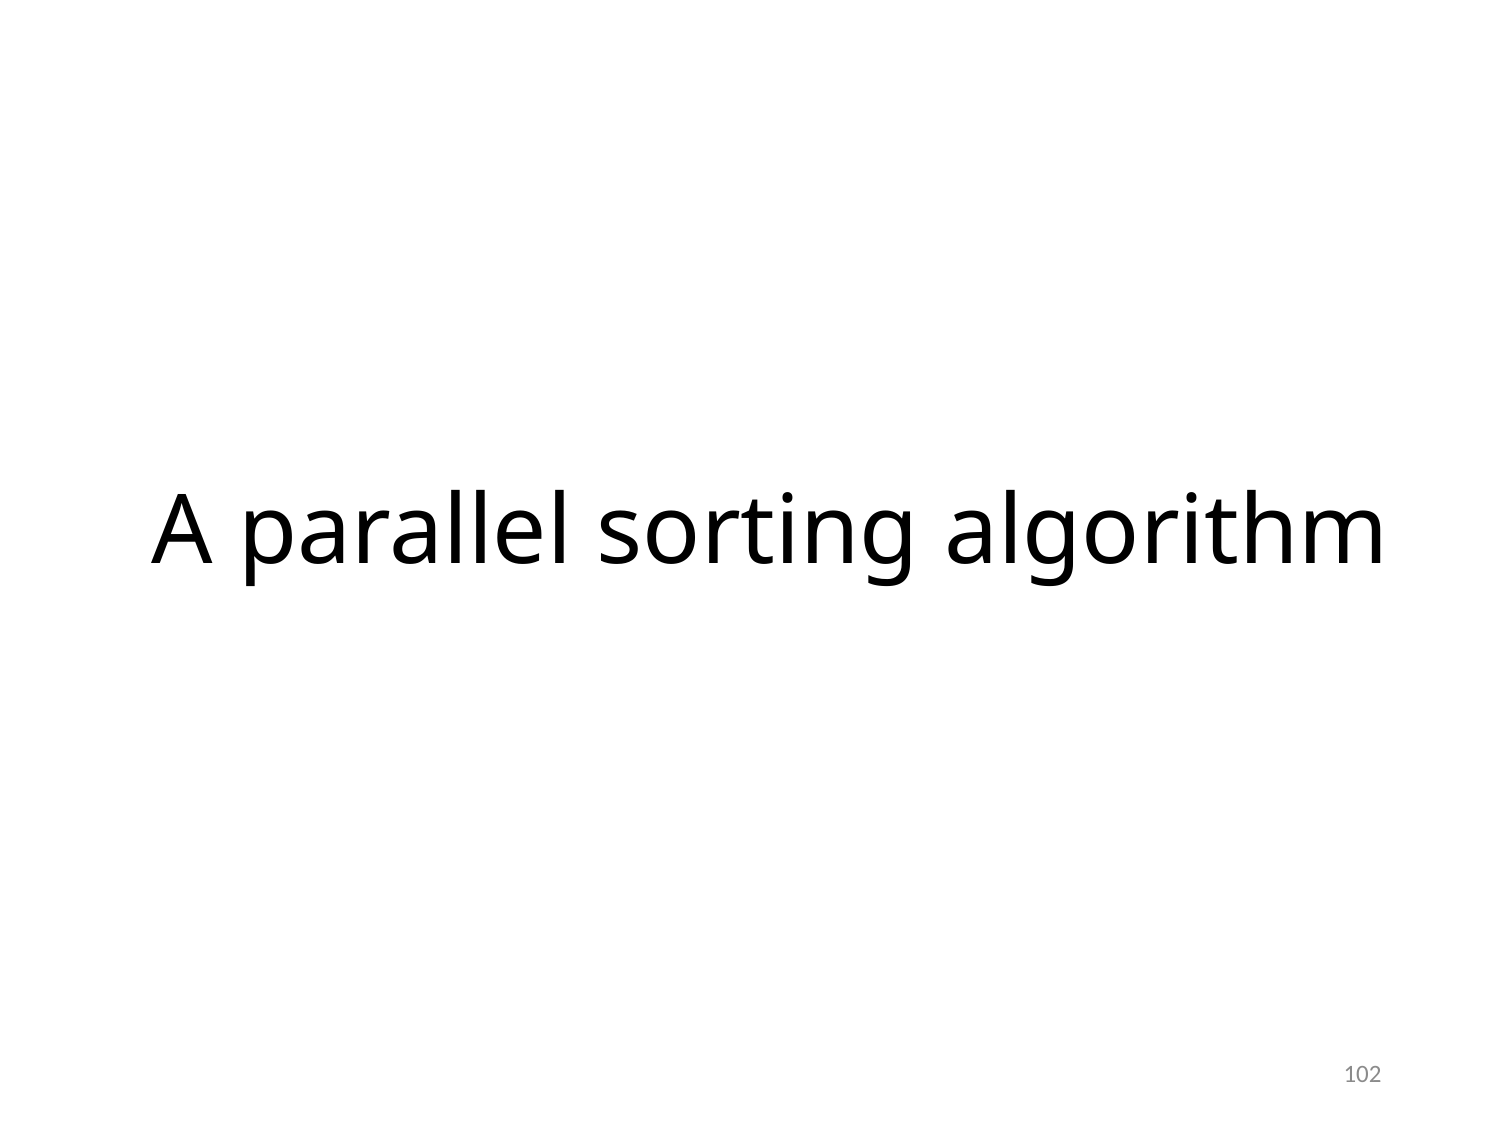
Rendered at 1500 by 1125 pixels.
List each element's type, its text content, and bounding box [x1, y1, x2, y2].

slide_number 102 [1059, 1042, 1397, 1103]
title A parallel sorting algorithm [136, 375, 1412, 593]
